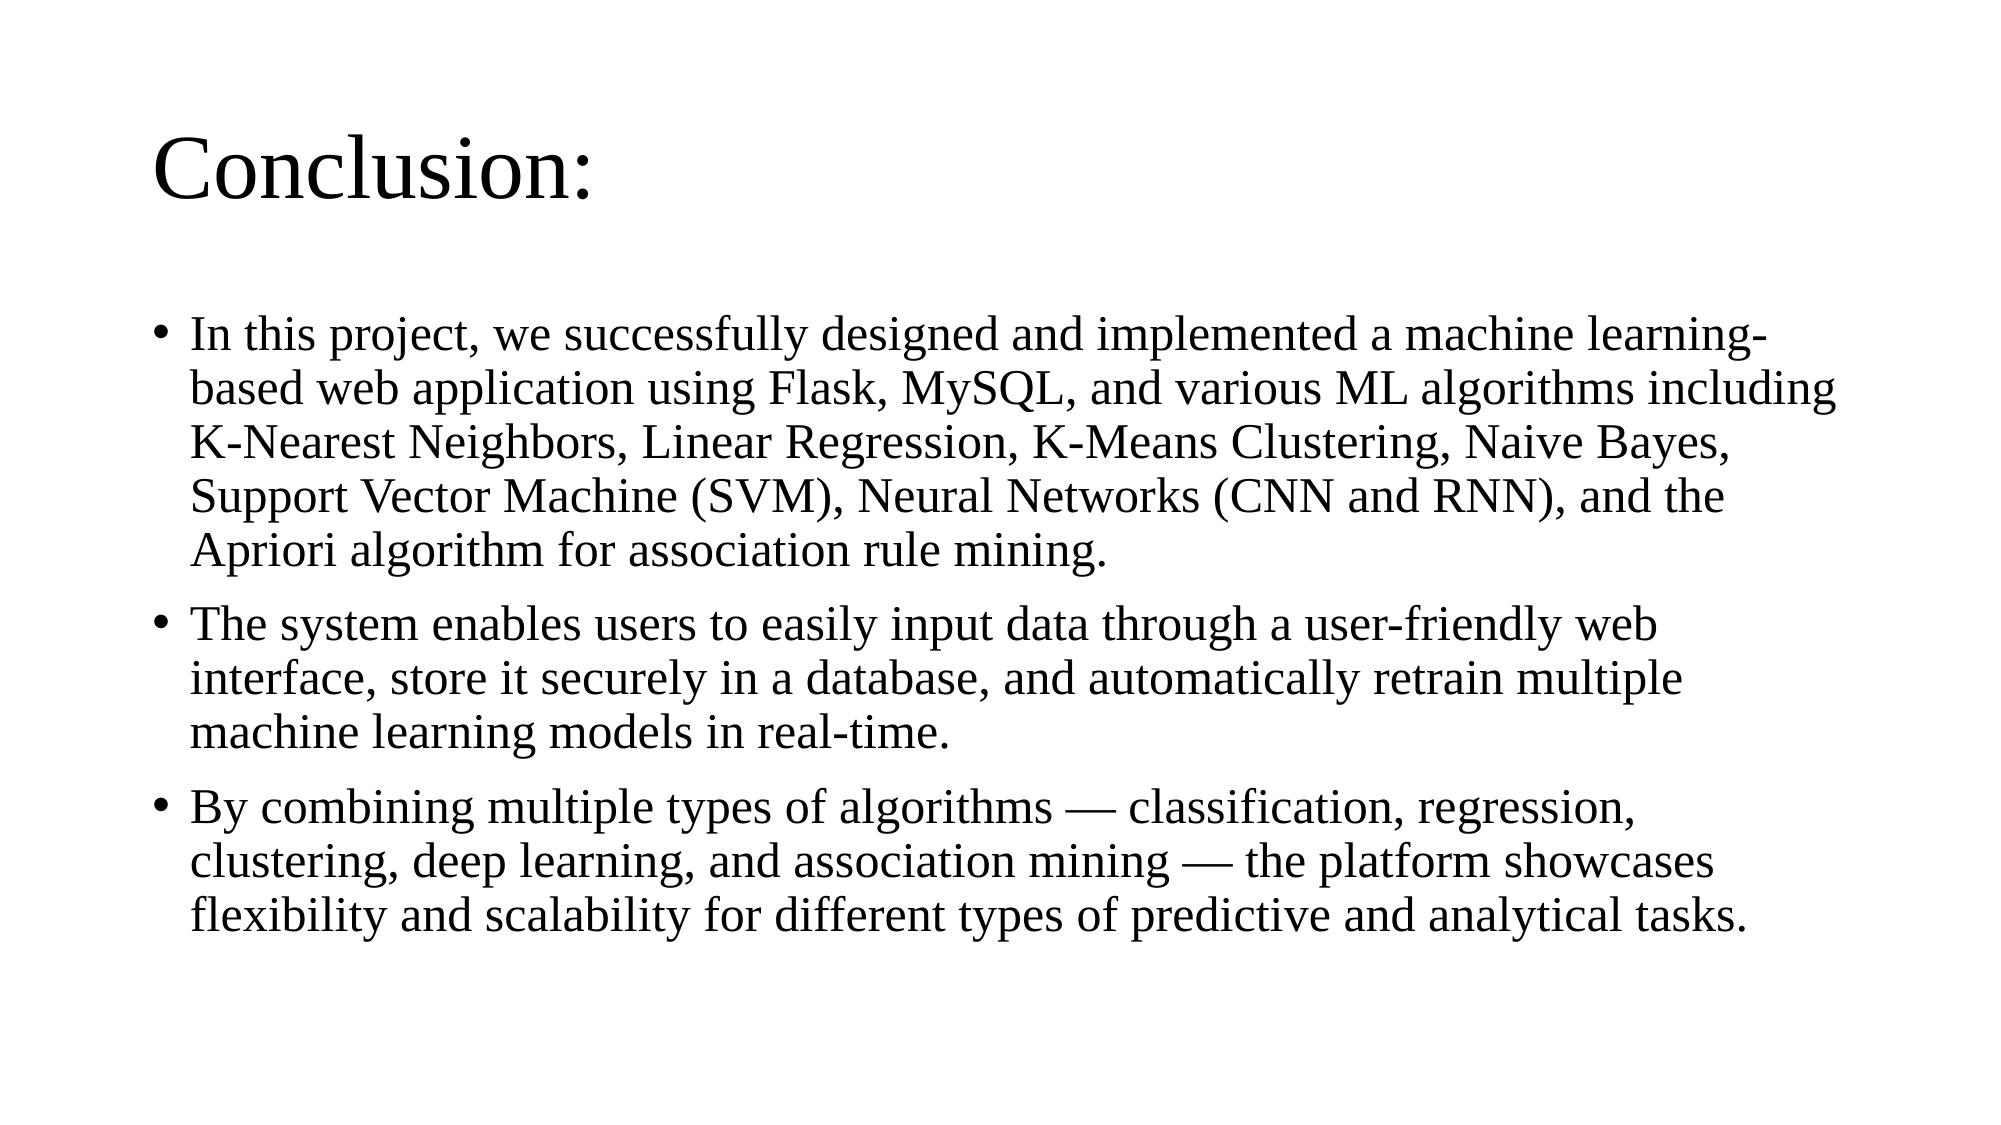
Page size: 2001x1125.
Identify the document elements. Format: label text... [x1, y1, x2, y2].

list In this project, we successfully designed and implemented a machine learning-based web application using Flask, MySQL, and various ML algorithms including K-Nearest Neighbors, Linear Regression, K-Means Clustering, Naive Bayes, Support Vector Machine (SVM), Neural Networks (CNN and RNN), and the Apriori algorithm for association rule mining. The system enables users to easily input data through a user-friendly web interface, store it securely in a database, and automatically retrain multiple machine learning models in real-time. By combining multiple types of algorithms — classification, regression, clustering, deep learning, and association mining — the platform showcases flexibility and scalability for different types of predictive and analytical tasks. [137, 299, 1863, 1014]
title Conclusion: [137, 59, 1863, 278]
